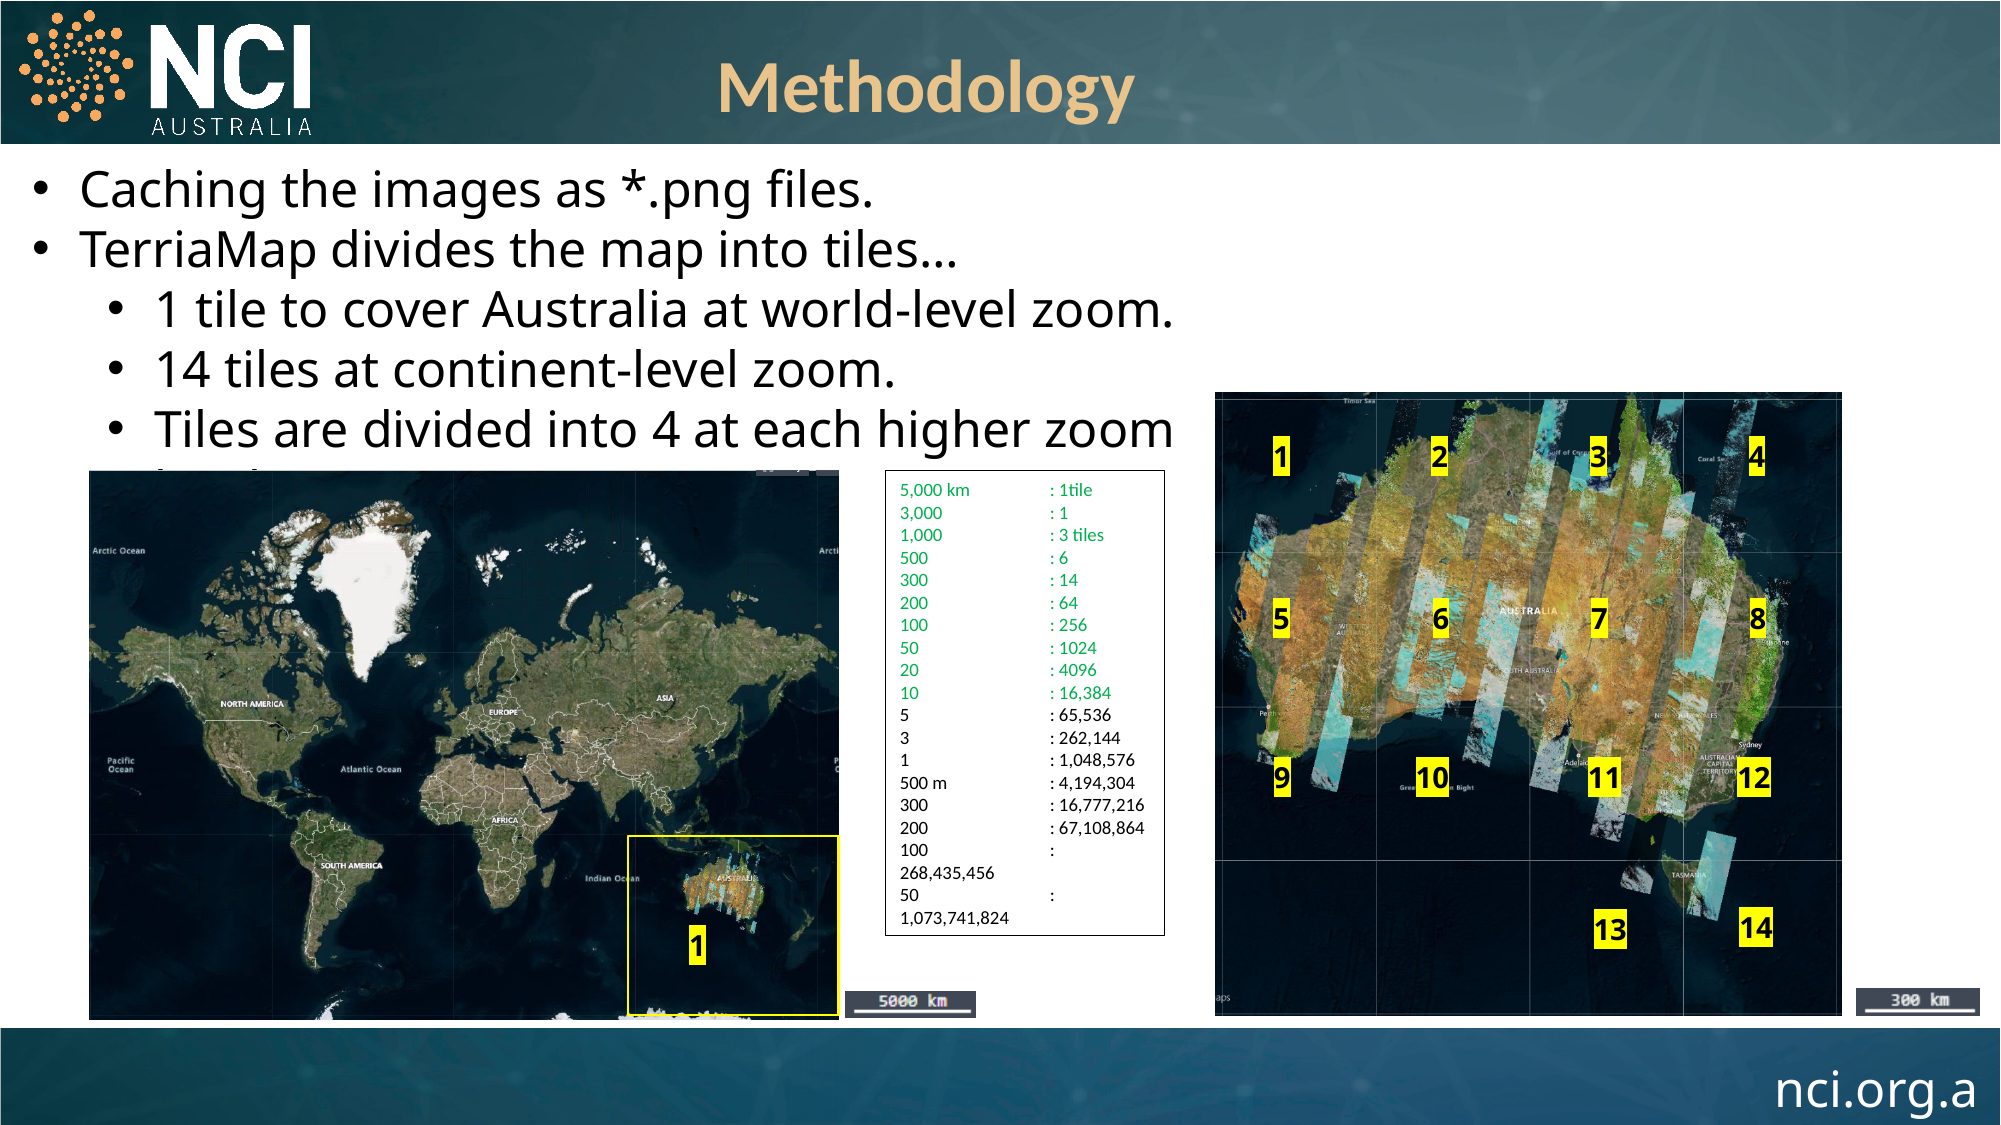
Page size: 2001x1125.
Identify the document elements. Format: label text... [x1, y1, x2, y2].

text_box Caching the images as *.png files. TerriaMap divides the map into tiles… 1 tile to cover Australia at world-level zoom. 14 tiles at continent-level zoom. Tiles are divided into 4 at each higher zoom level. [17, 149, 1203, 525]
picture [89, 470, 839, 1020]
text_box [1214, 392, 1981, 1016]
picture [2, 2, 2000, 144]
picture [845, 990, 976, 1019]
text_box Methodology [334, 29, 1519, 135]
picture [2, 1028, 2000, 1125]
text_box 5,000 km : 1tile 3,000 : 1 1,000 : 3 tiles 500 : 6 300 : 14 200 : 64 100 : 256 50 : 1024 20 : 4096 10 : 16,384 5 : 65,536 3 : 262,144 1 : 1,048,576 500 m : 4,194,304 300 : 16,777,216 200 : 67,108,864 100 : 268,435,456 50 : 1,073,741,824 [885, 470, 1165, 936]
